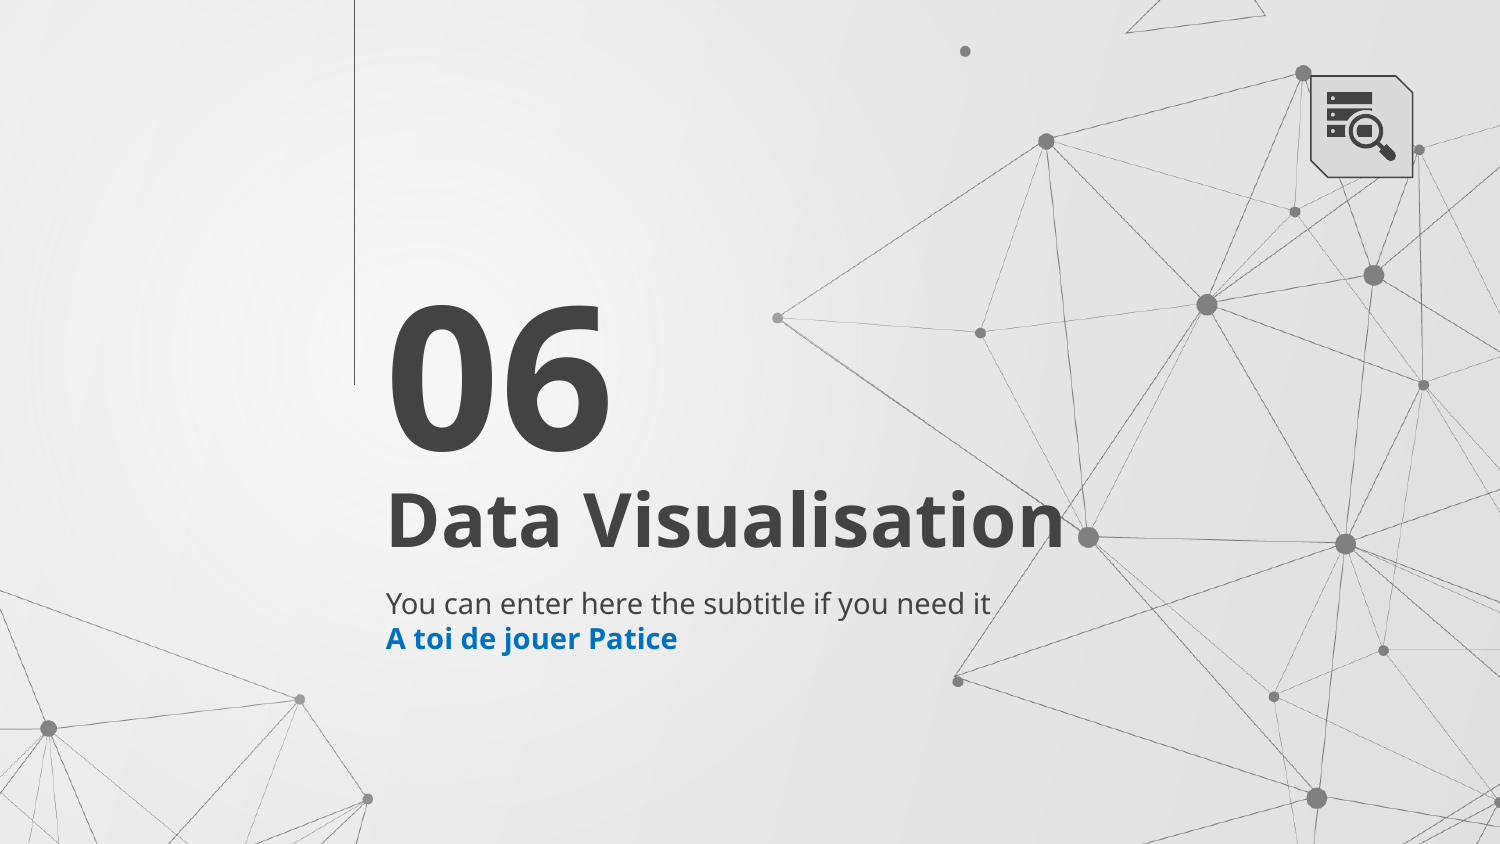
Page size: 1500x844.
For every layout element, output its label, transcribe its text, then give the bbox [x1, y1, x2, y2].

title 06 [370, 308, 860, 433]
title Data Visualisation [370, 359, 1224, 676]
subtitle You can enter here the subtitle if you need it A toi de jouer Patice [370, 570, 1064, 659]
picture [0, 0, 1500, 844]
text_box [1310, 76, 1413, 178]
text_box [1326, 91, 1397, 162]
